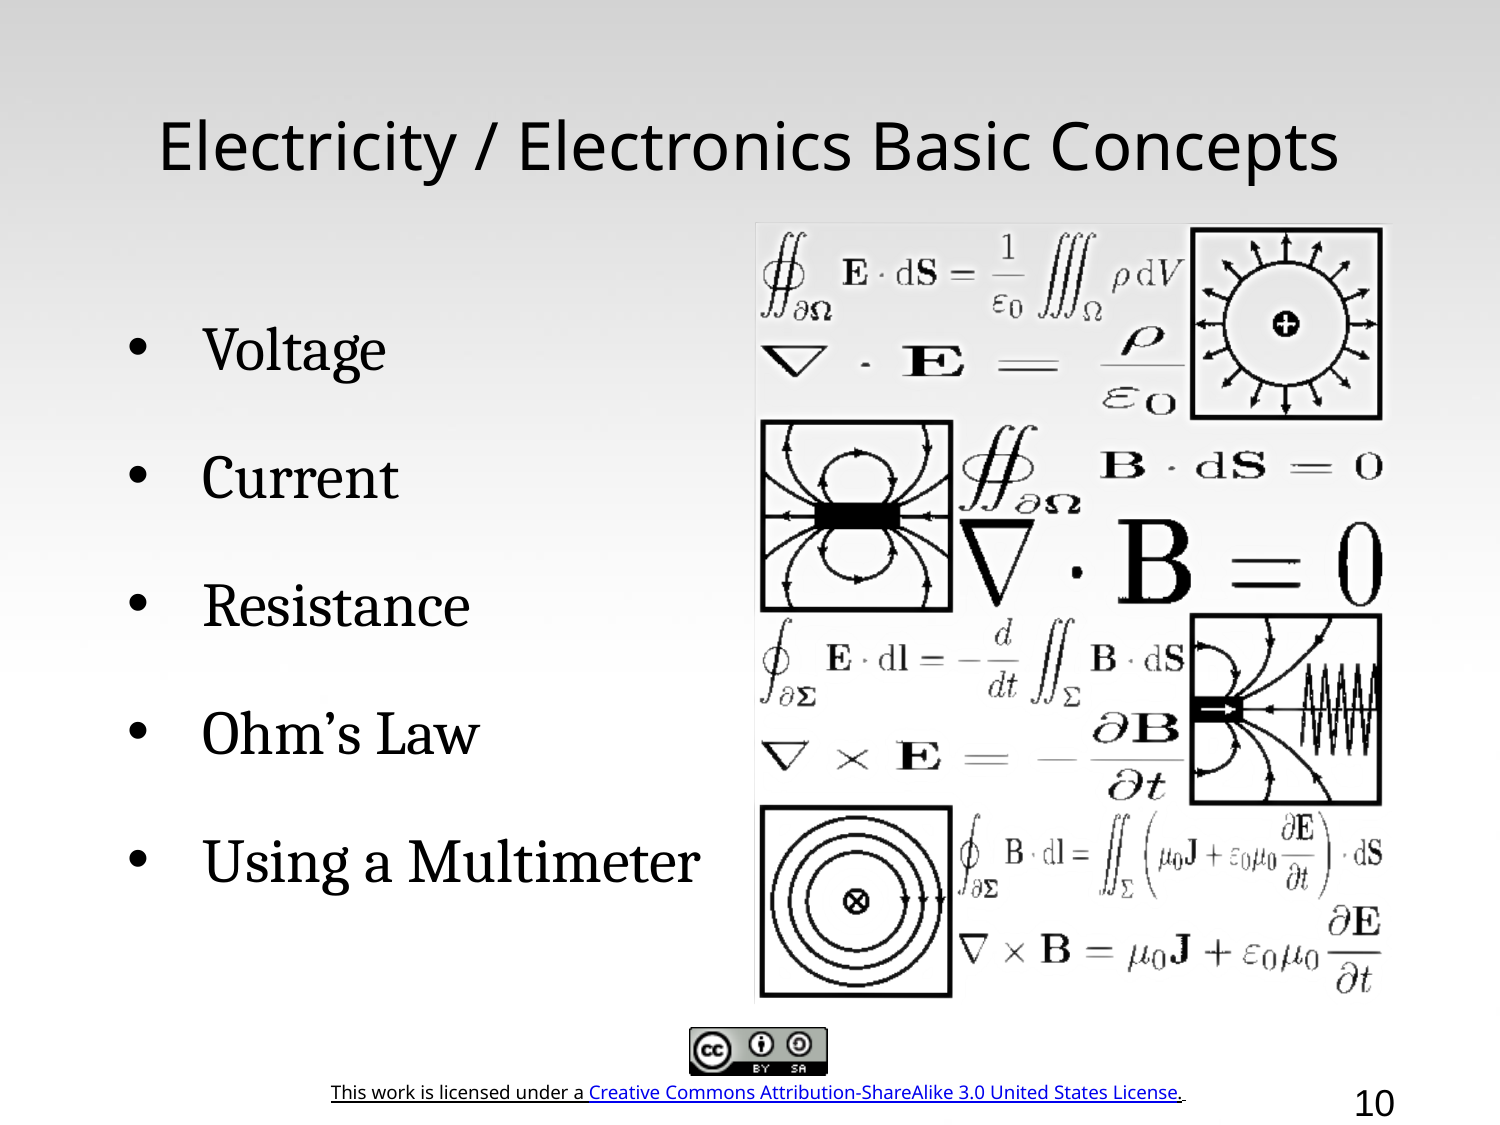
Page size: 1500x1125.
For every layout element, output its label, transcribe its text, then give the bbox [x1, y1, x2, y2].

picture [0, 0, 1500, 1125]
list Voltage Current Resistance Ohm’s Law Using a Multimeter [112, 263, 747, 988]
title Electricity / Electronics Basic Concepts [112, 49, 1388, 238]
